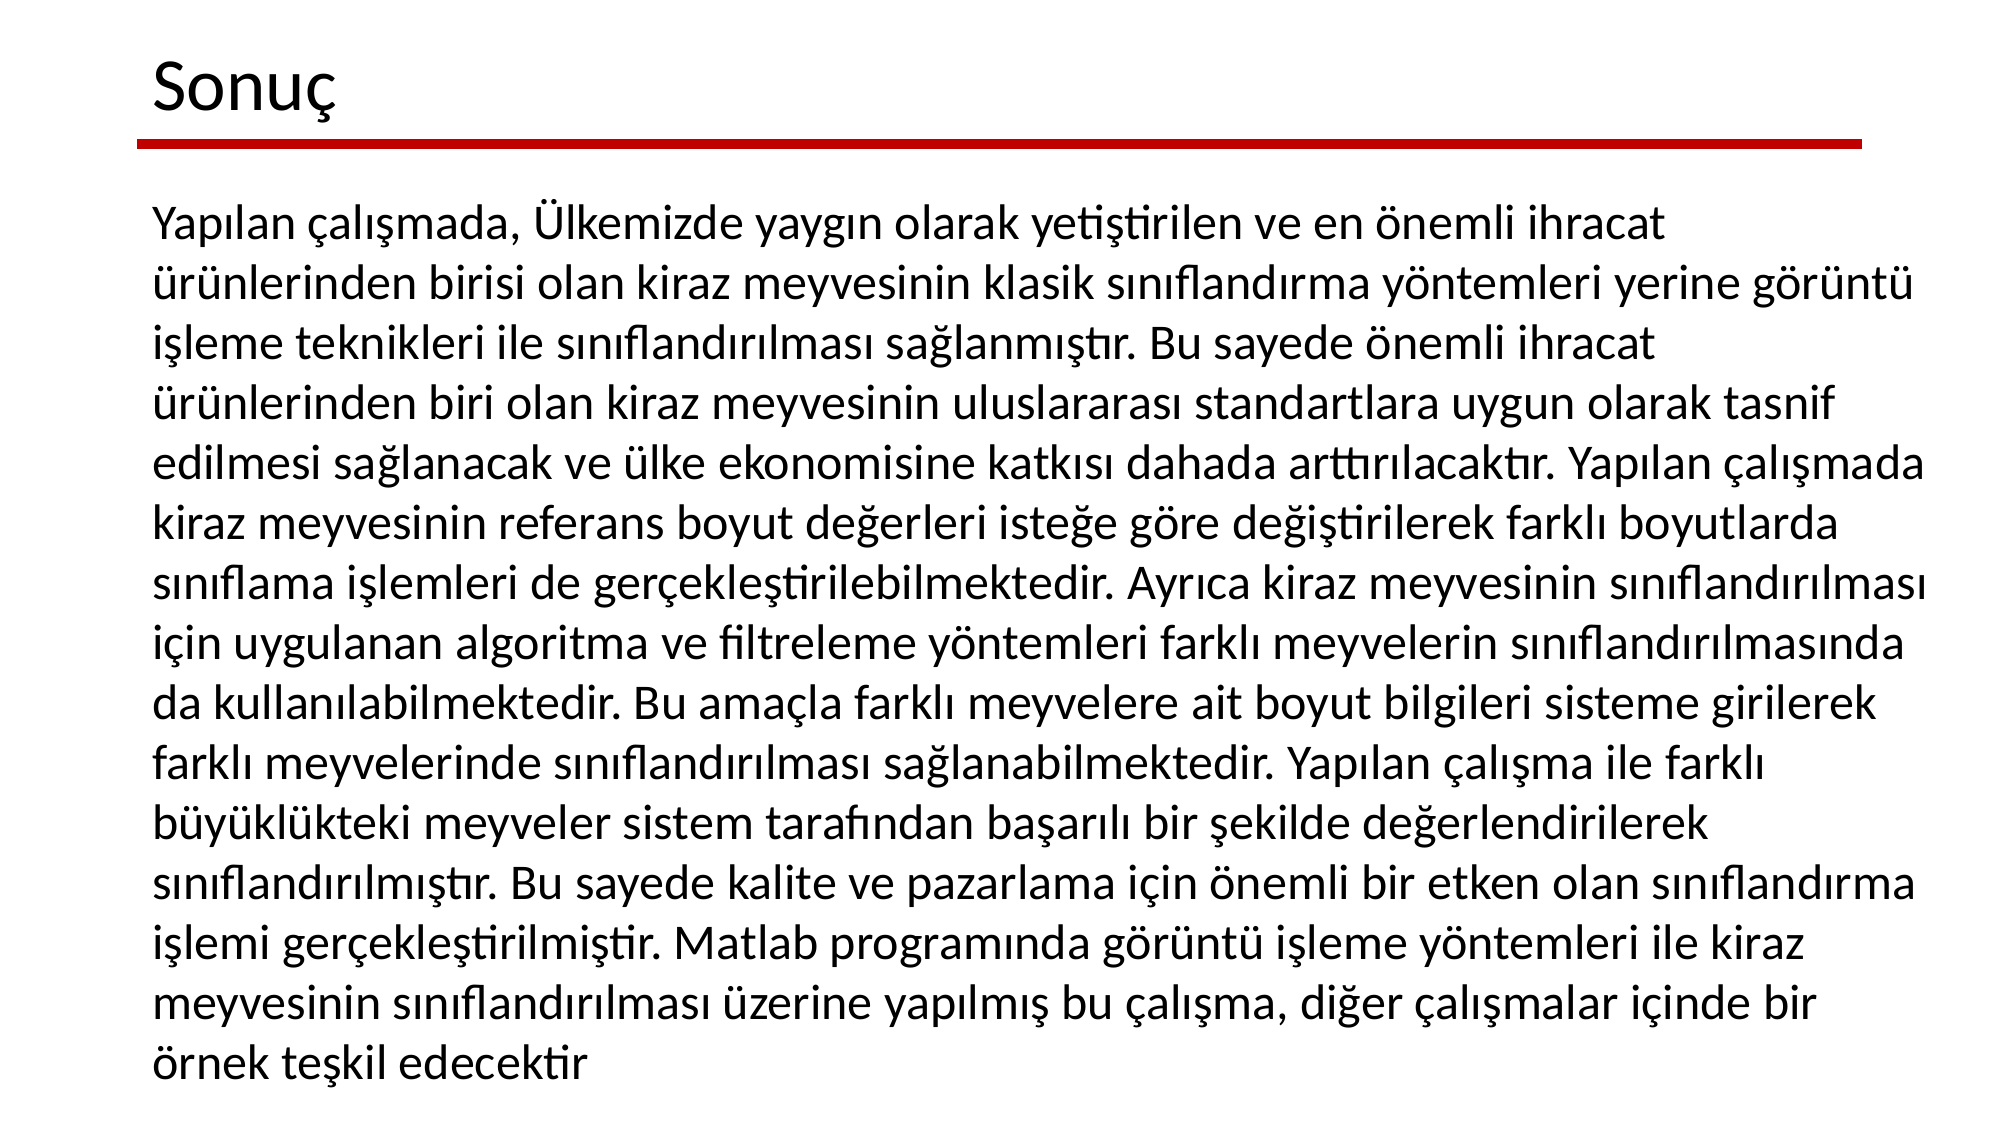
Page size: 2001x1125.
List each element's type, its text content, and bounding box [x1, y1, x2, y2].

text_box Yapılan çalışmada, Ülkemizde yaygın olarak yetiştirilen ve en önemli ihracat ürünlerinden birisi olan kiraz meyvesinin klasik sınıflandırma yöntemleri yerine görüntü işleme teknikleri ile sınıflandırılması sağlanmıştır. Bu sayede önemli ihracat ürünlerinden biri olan kiraz meyvesinin uluslararası standartlara uygun olarak tasnif edilmesi sağlanacak ve ülke ekonomisine katkısı dahada arttırılacaktır. Yapılan çalışmada kiraz meyvesinin referans boyut değerleri isteğe göre değiştirilerek farklı boyutlarda sınıflama işlemleri de gerçekleştirilebilmektedir. Ayrıca kiraz meyvesinin sınıflandırılması için uygulanan algoritma ve filtreleme yöntemleri farklı meyvelerin sınıflandırılmasında da kullanılabilmektedir. Bu amaçla farklı meyvelere ait boyut bilgileri sisteme girilerek farklı meyvelerinde sınıflandırılması sağlanabilmektedir. Yapılan çalışma ile farklı büyüklükteki meyveler sistem tarafından başarılı bir şekilde değerlendirilerek sınıflandırılmıştır. Bu sayede kalite ve pazarlama için önemli bir etken olan sınıflandırma işlemi gerçekleştirilmiştir. Matlab programında görüntü işleme yöntemleri ile kiraz meyvesinin sınıflandırılması üzerine yapılmış bu çalışma, diğer çalışmalar içinde bir örnek teşkil edecektir [137, 182, 1949, 1098]
title Sonuç [137, 27, 1863, 144]
